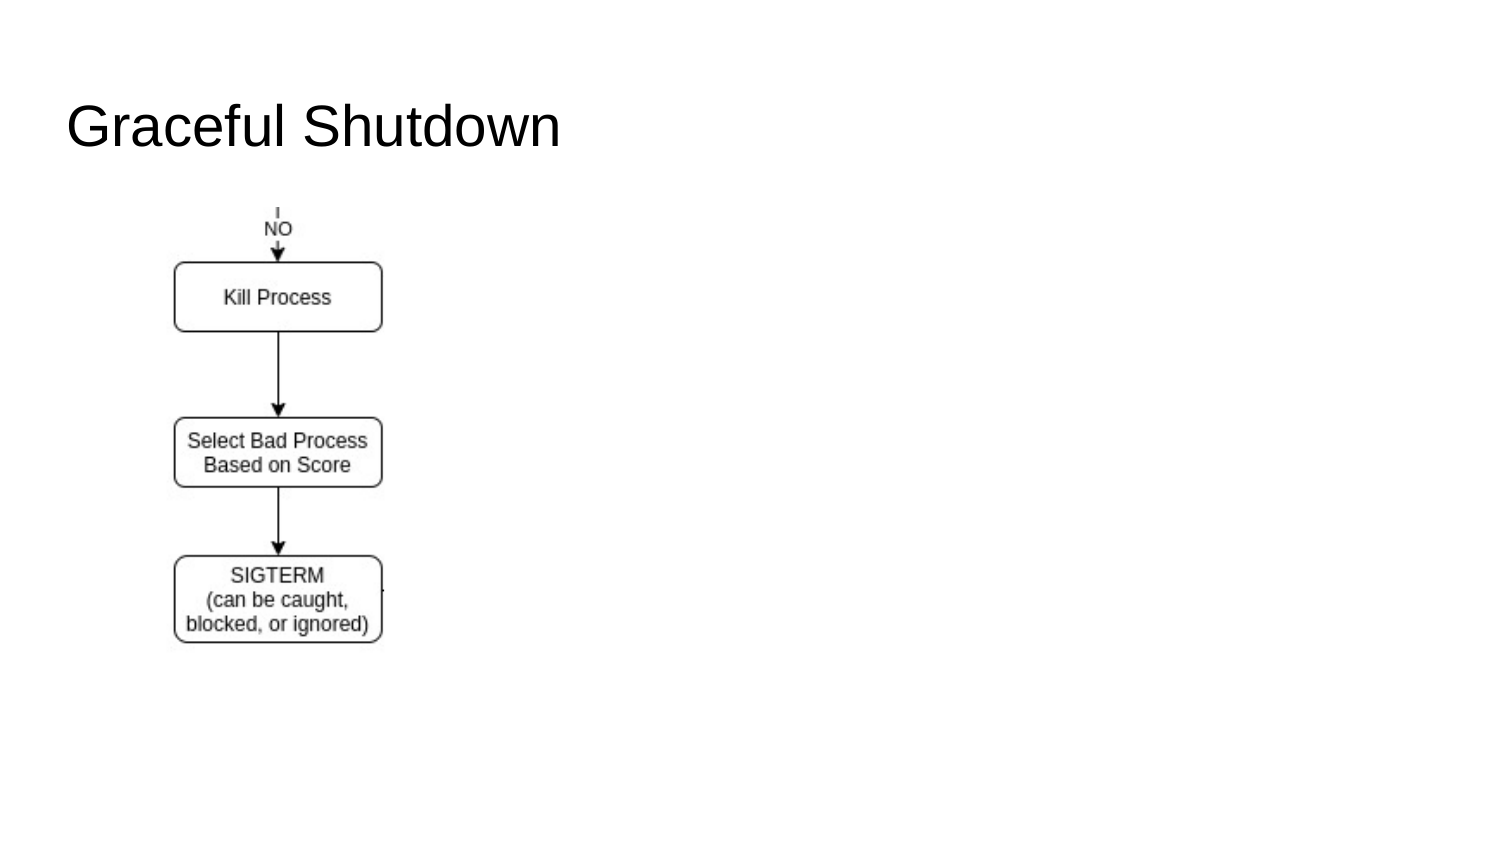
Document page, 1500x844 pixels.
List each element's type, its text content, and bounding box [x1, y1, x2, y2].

title Graceful Shutdown [51, 72, 1449, 167]
picture [50, 207, 385, 752]
